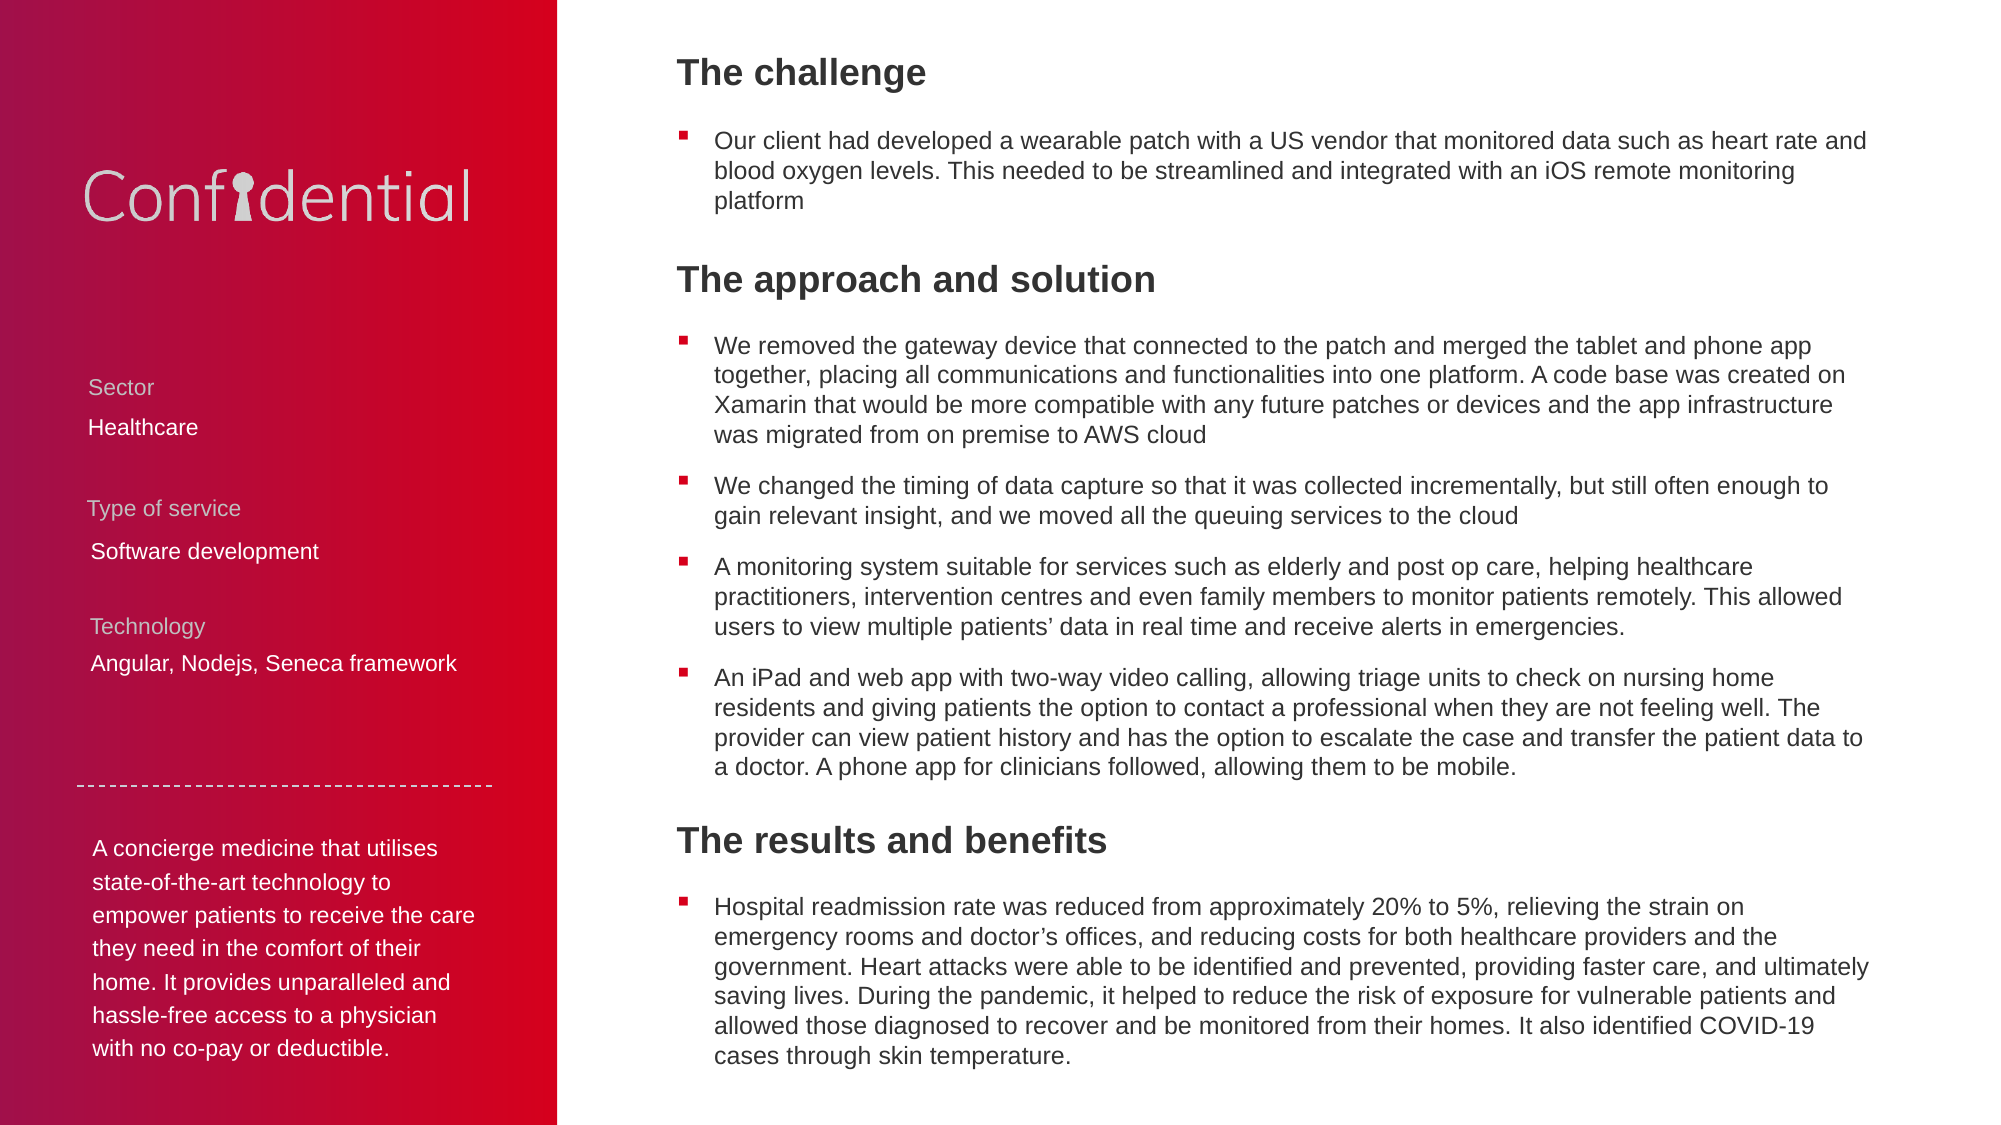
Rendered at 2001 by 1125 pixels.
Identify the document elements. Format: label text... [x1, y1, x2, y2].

list We removed the gateway device that connected to the patch and merged the tablet and phone app together, placing all communications and functionalities into one platform. A code base was created on Xamarin that would be more compatible with any future patches or devices and the app infrastructure was migrated from on premise to AWS cloud We changed the timing of data capture so that it was collected incrementally, but still often enough to gain relevant insight, and we moved all the queuing services to the cloud A monitoring system suitable for services such as elderly and post op care, helping healthcare practitioners, intervention centres and even family members to monitor patients remotely. This allowed users to view multiple patients’ data in real time and receive alerts in emergencies. An iPad and web app with two-way video calling, allowing triage units to check on nursing home residents and giving patients the option to contact a professional when they are not feeling well. The provider can view patient history and has the option to escalate the case and transfer the patient data to a doctor. A phone app for clinicians followed, allowing them to be mobile. [661, 321, 1888, 563]
list A concierge medicine that utilises state-of-the-art technology to empower patients to receive the care they need in the comfort of their home. It provides unparalleled and hassle-free access to a physician with no co-pay or deductible. [77, 820, 493, 1092]
list Angular, Nodejs, Seneca framework [75, 640, 507, 742]
list Hospital readmission rate was reduced from approximately 20% to 5%, relieving the strain on emergency rooms and doctor’s offices, and reducing costs for both healthcare providers and the government. Heart attacks were able to be identified and prevented, providing faster care, and ultimately saving lives. During the pandemic, it helped to reduce the risk of exposure for vulnerable patients and allowed those diagnosed to recover and be monitored from their homes. It also identified COVID-19 cases through skin temperature. [661, 882, 1888, 1108]
picture [72, 41, 480, 357]
list Healthcare [72, 405, 507, 456]
list The challenge [661, 40, 1888, 110]
list The results and benefits [661, 808, 1888, 878]
list Software development [75, 528, 507, 579]
list Our client had developed a wearable patch with a US vendor that monitored data such as heart rate and blood oxygen levels. This needed to be streamlined and integrated with an iOS remote monitoring platform [661, 116, 1888, 321]
